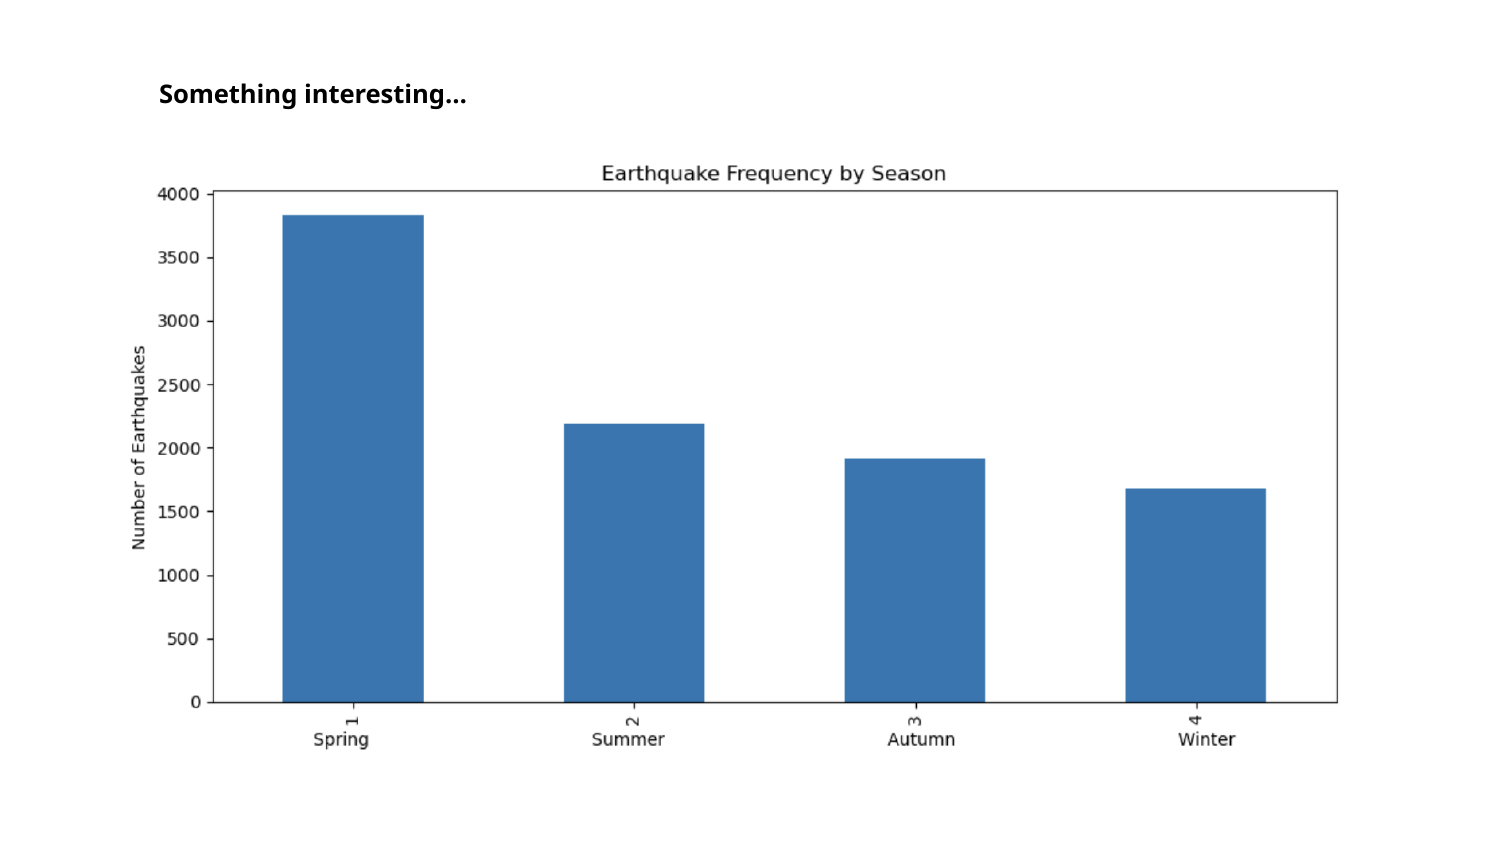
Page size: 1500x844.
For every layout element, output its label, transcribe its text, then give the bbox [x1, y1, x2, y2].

picture [105, 155, 1345, 766]
title Something interesting… [137, 62, 703, 124]
